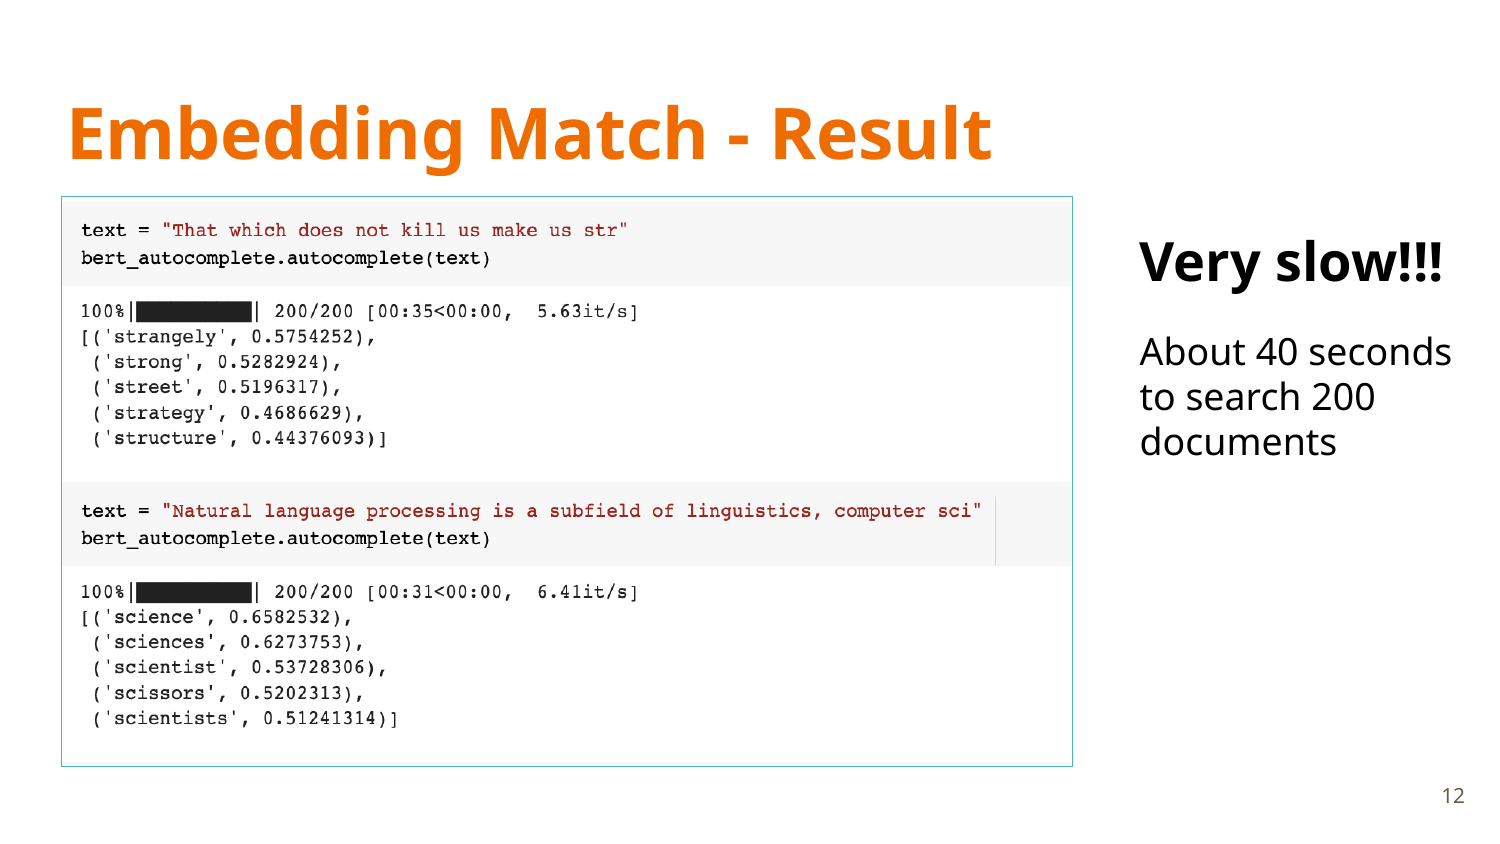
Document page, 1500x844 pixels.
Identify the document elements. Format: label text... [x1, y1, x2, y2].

slide_number ‹#› [1389, 764, 1480, 830]
picture [61, 197, 1072, 767]
text_box Very slow!!! About 40 seconds to search 200 documents [1124, 212, 1480, 478]
title Embedding Match - Result [51, 72, 1449, 189]
